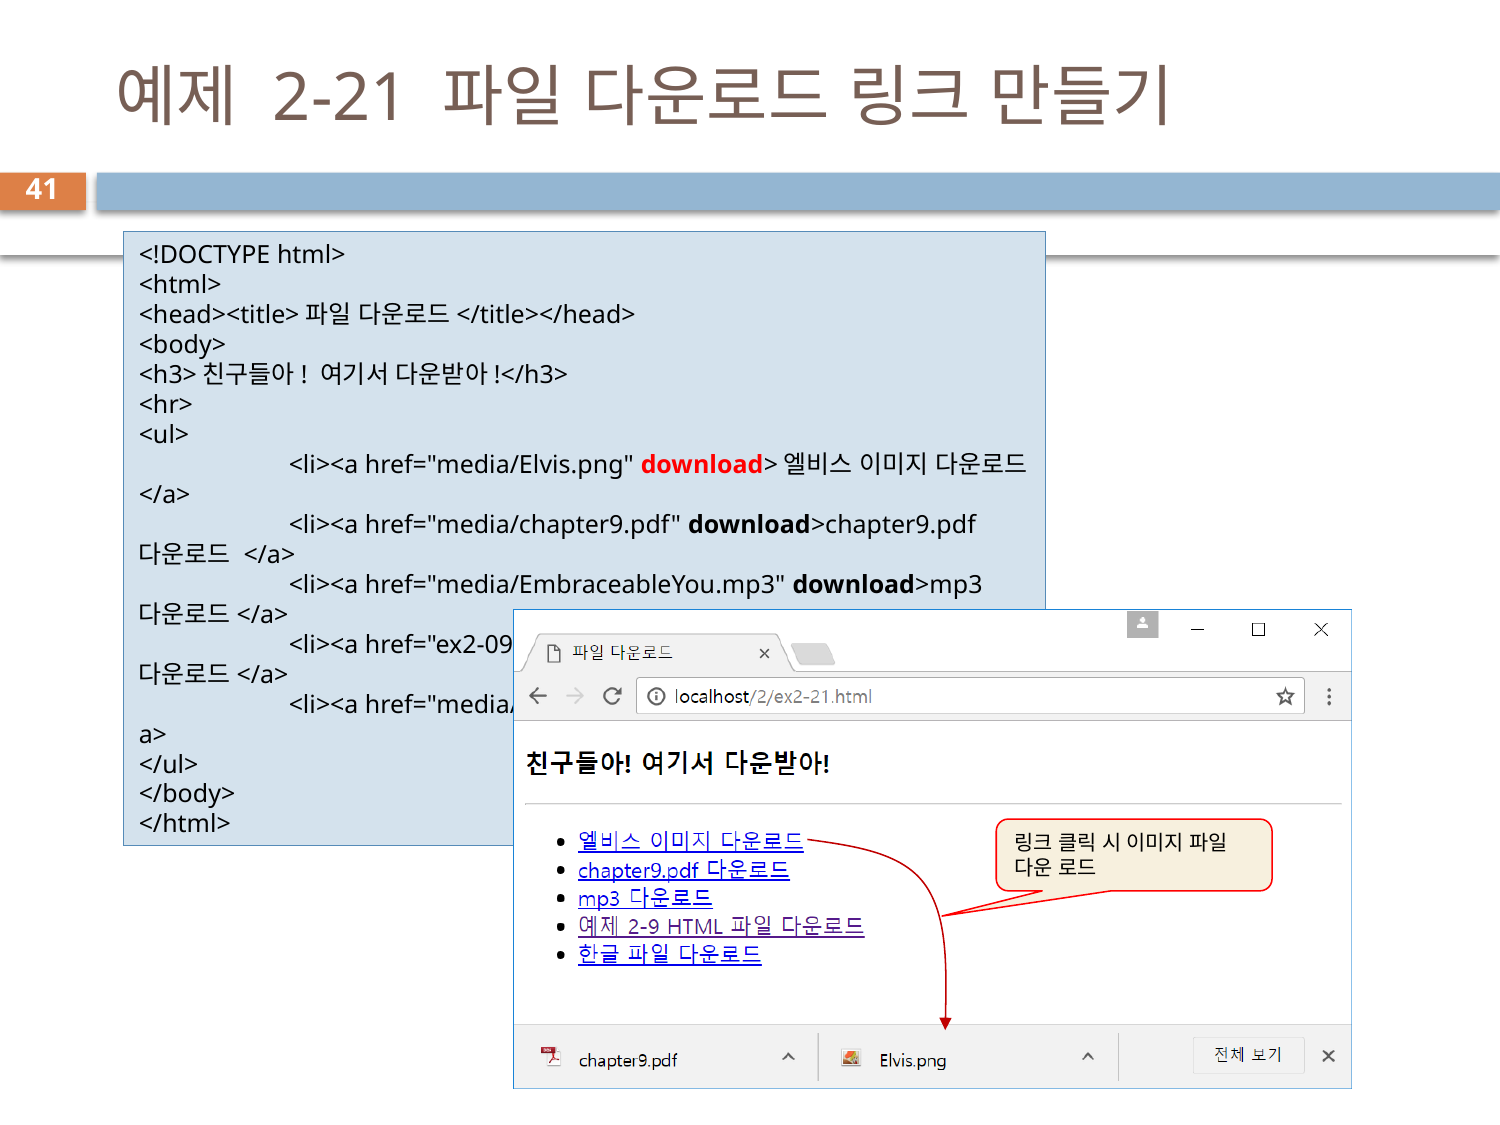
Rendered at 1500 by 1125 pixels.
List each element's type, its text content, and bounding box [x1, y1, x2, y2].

title 예제 2-21 파일 다운로드 링크 만들기 [100, 37, 1438, 149]
slide_number 41 [0, 170, 87, 211]
text_box <!DOCTYPE html> <html> <head><title>파일 다운로드</title></head> <body> <h3>친구들아! 여기서 다운받아!</h3> <hr> <ul> <li><a href="media/Elvis.png" download>엘비스 이미지 다운로드</a> <li><a href="media/chapter9.pdf" download>chapter9.pdf 다운로드 </a> <li><a href="media/EmbraceableYou.mp3" download>mp3 다운로드</a> <li><a href="ex2-09.html" download> 예제 2-9 HTML 파일 다운로드</a> <li><a href="media/test.hwp" download>한글 파일 다운로드</a> </ul> </body> </html> [123, 231, 1046, 846]
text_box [513, 609, 1353, 1090]
